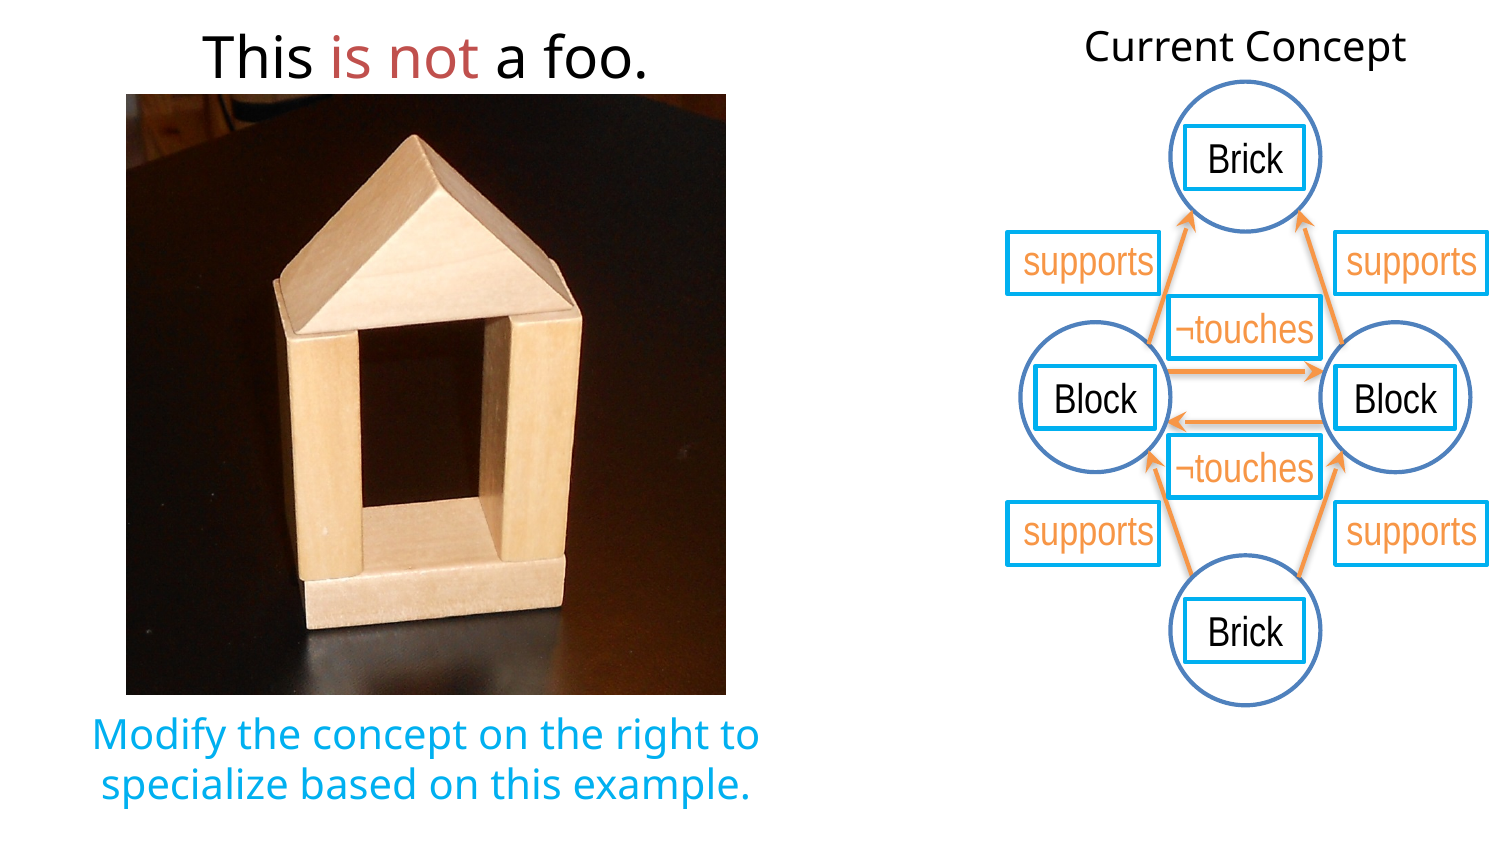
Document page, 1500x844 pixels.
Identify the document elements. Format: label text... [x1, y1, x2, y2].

text_box supports [1008, 496, 1143, 500]
text_box Block [1318, 320, 1473, 475]
text_box Block [1018, 320, 1173, 475]
text_box Current Concept [1005, 12, 1485, 73]
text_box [1148, 209, 1193, 345]
text_box [1005, 500, 1143, 567]
text_box [1346, 230, 1489, 296]
text_box This is not a foo. [125, 12, 726, 93]
text_box supports [1346, 226, 1493, 292]
text_box ¬touches [1166, 433, 1323, 500]
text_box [1298, 450, 1343, 578]
text_box [1005, 230, 1143, 296]
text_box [1148, 449, 1193, 578]
text_box [1033, 364, 1157, 431]
text_box [1333, 364, 1457, 431]
text_box [1346, 500, 1489, 567]
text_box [1307, 372, 1320, 378]
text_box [1298, 209, 1343, 345]
text_box Brick [1168, 79, 1323, 234]
text_box [1183, 124, 1306, 191]
text_box supports [1008, 226, 1143, 230]
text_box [1169, 423, 1183, 427]
text_box supports [1346, 496, 1493, 561]
text_box Modify the concept on the right to specialize based on this example. [16, 699, 836, 817]
text_box [1183, 597, 1306, 664]
text_box Brick [1168, 553, 1323, 708]
picture [125, 93, 727, 695]
text_box ¬touches [1166, 294, 1323, 361]
